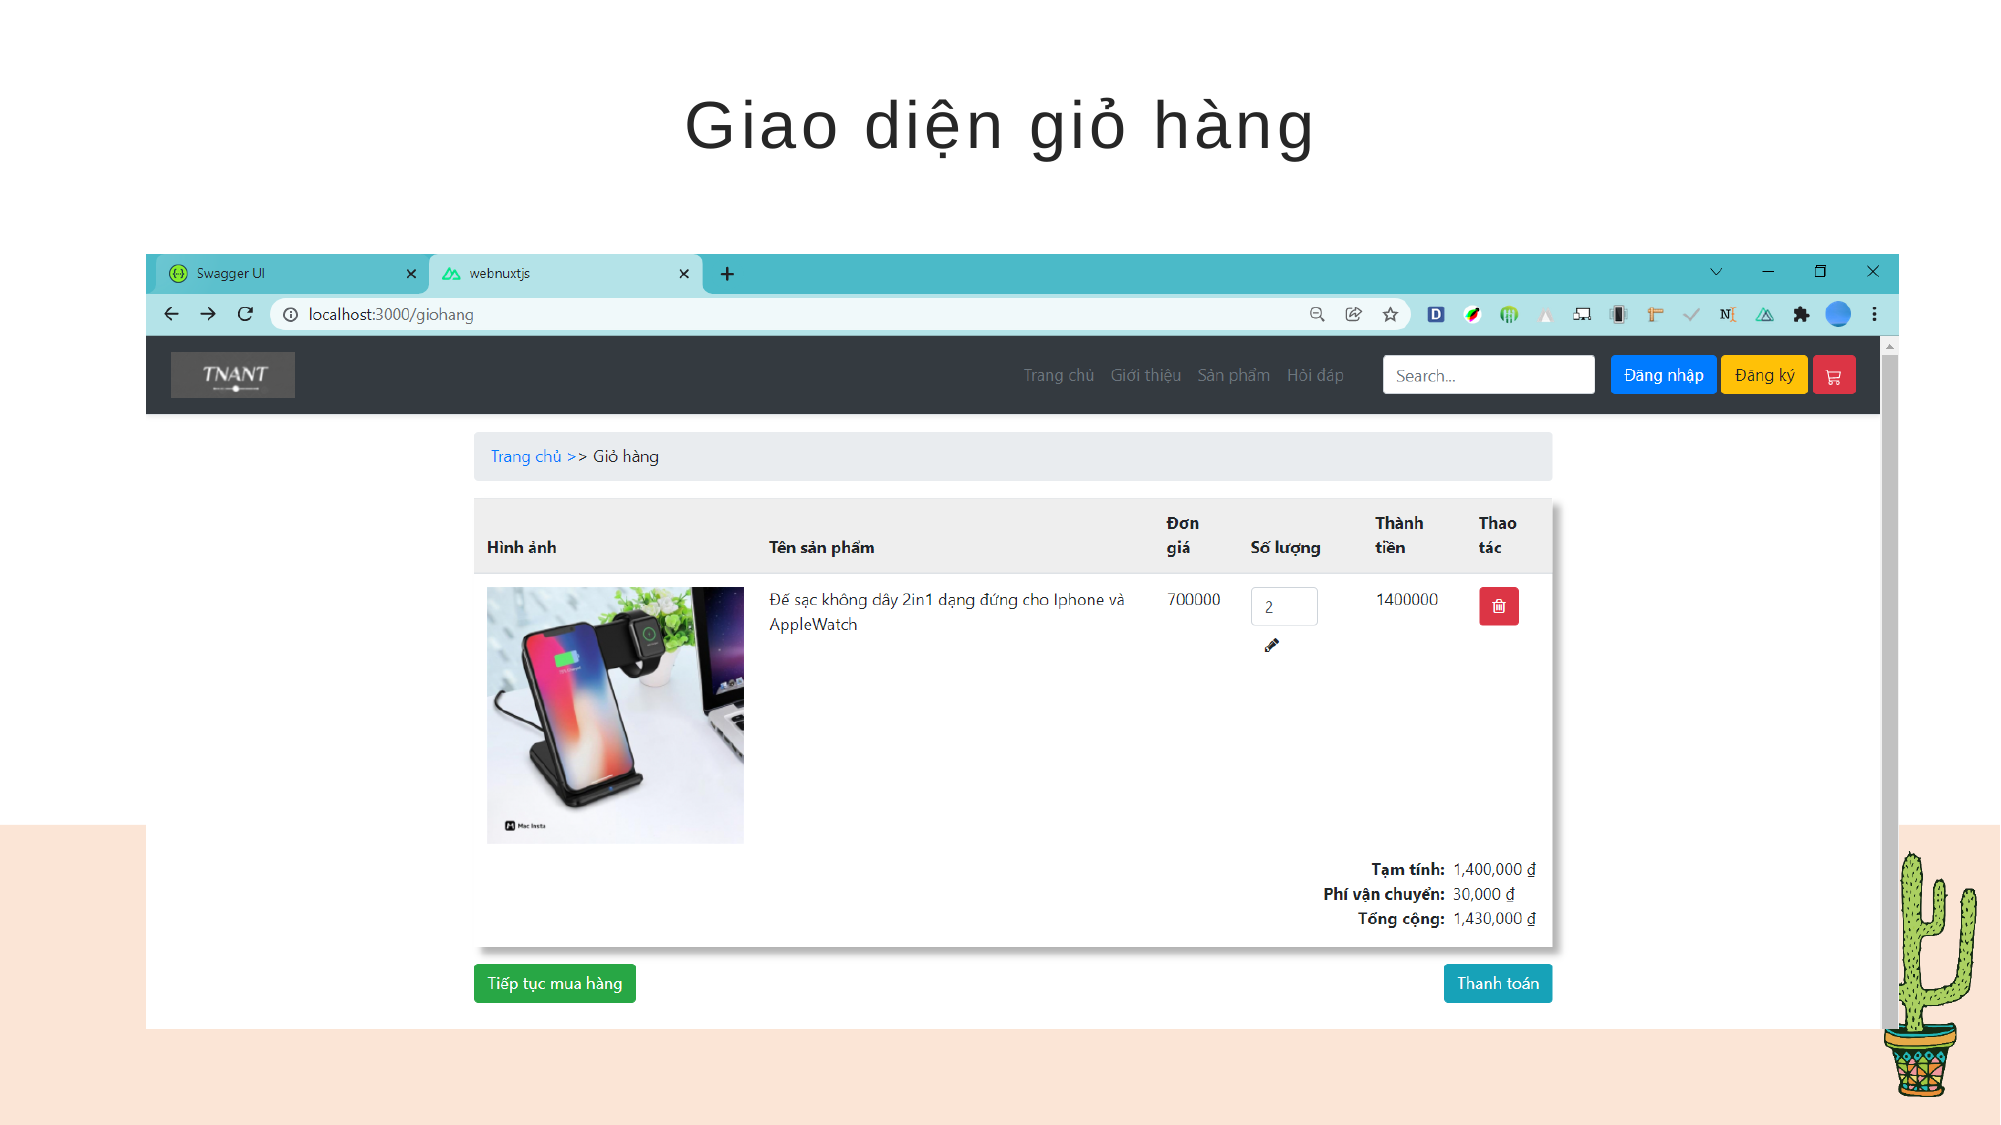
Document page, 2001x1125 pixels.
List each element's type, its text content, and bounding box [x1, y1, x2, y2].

text_box Giao diện giỏ hàng [210, 39, 1790, 205]
picture [1870, 851, 1977, 1097]
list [146, 254, 1899, 1029]
